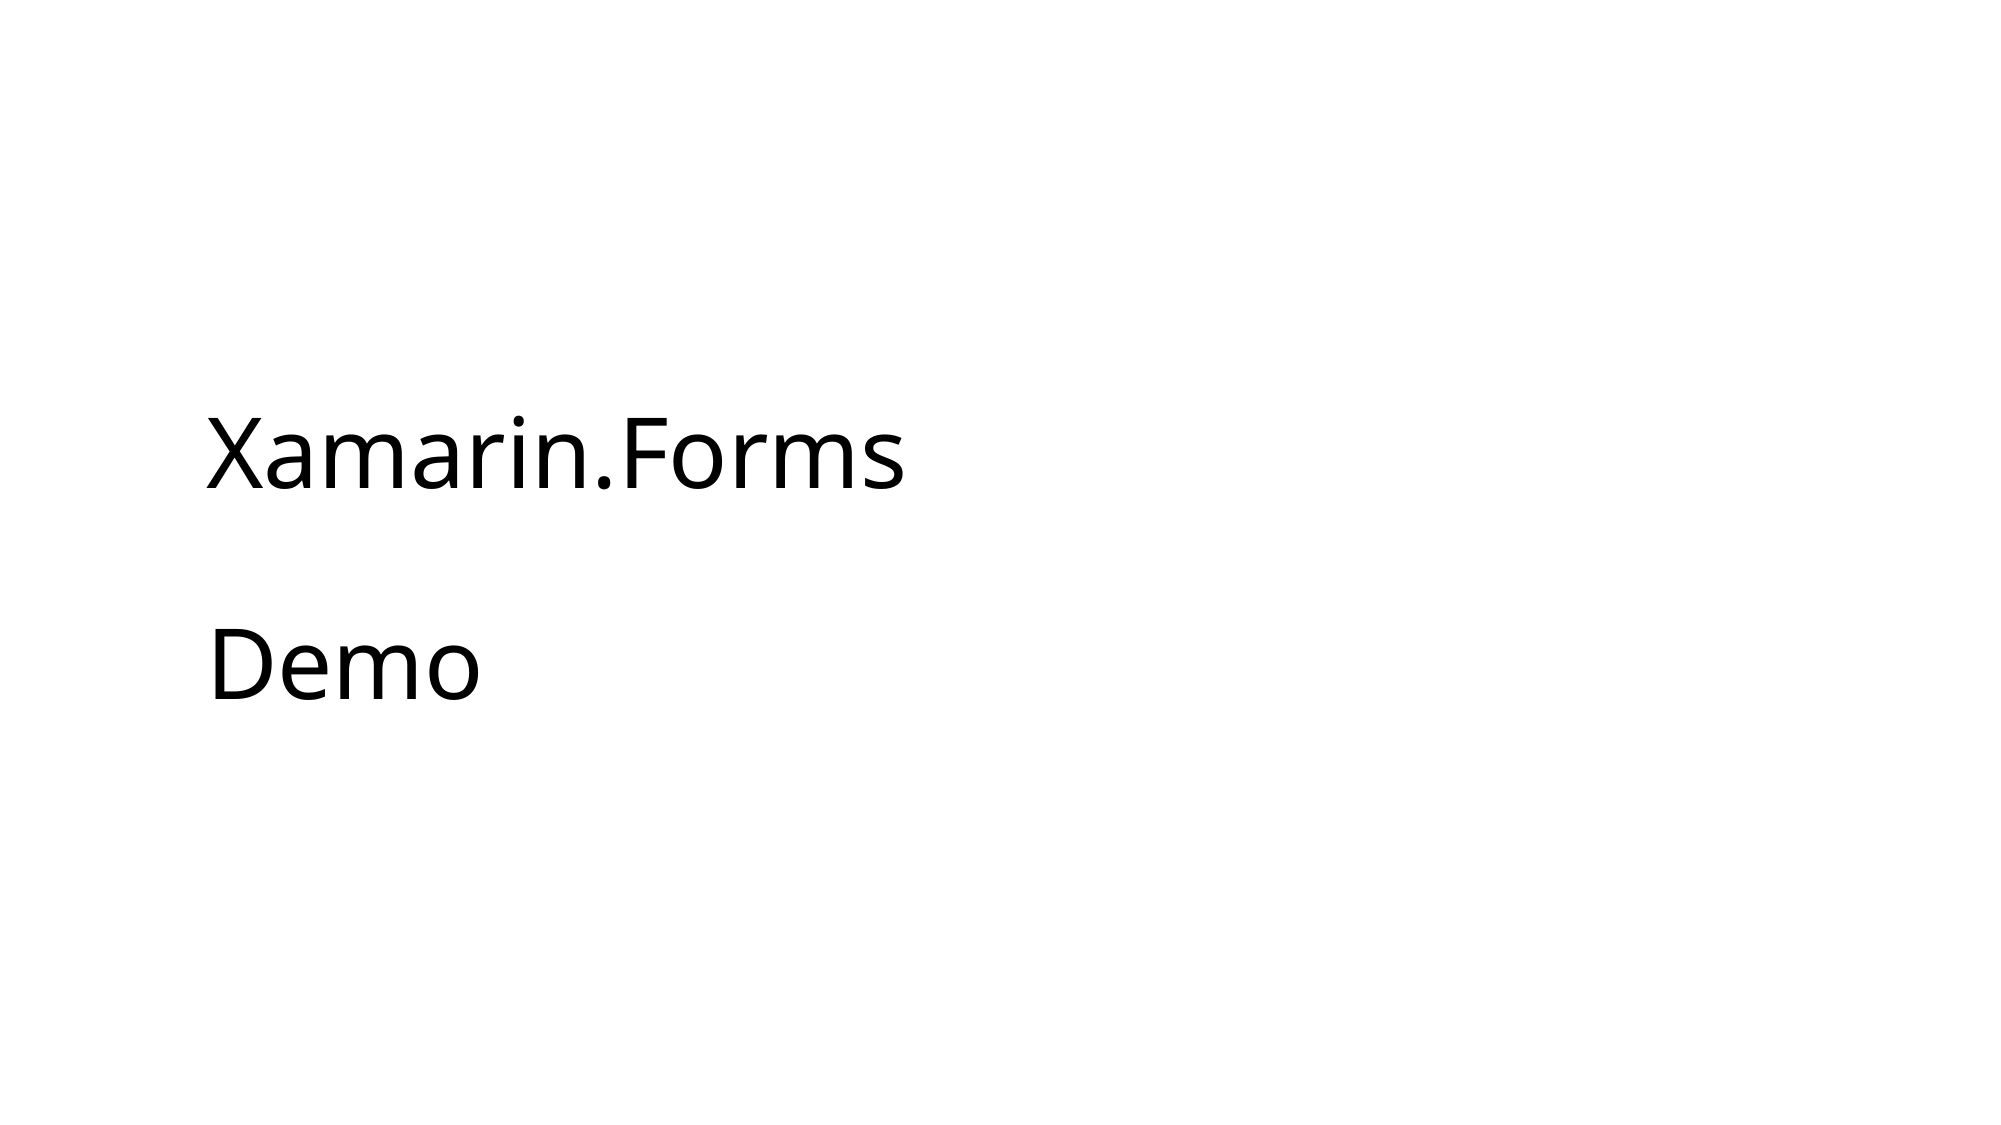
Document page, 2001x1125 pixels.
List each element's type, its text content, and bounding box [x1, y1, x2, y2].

title Xamarin.Forms Demo [191, 332, 1042, 793]
